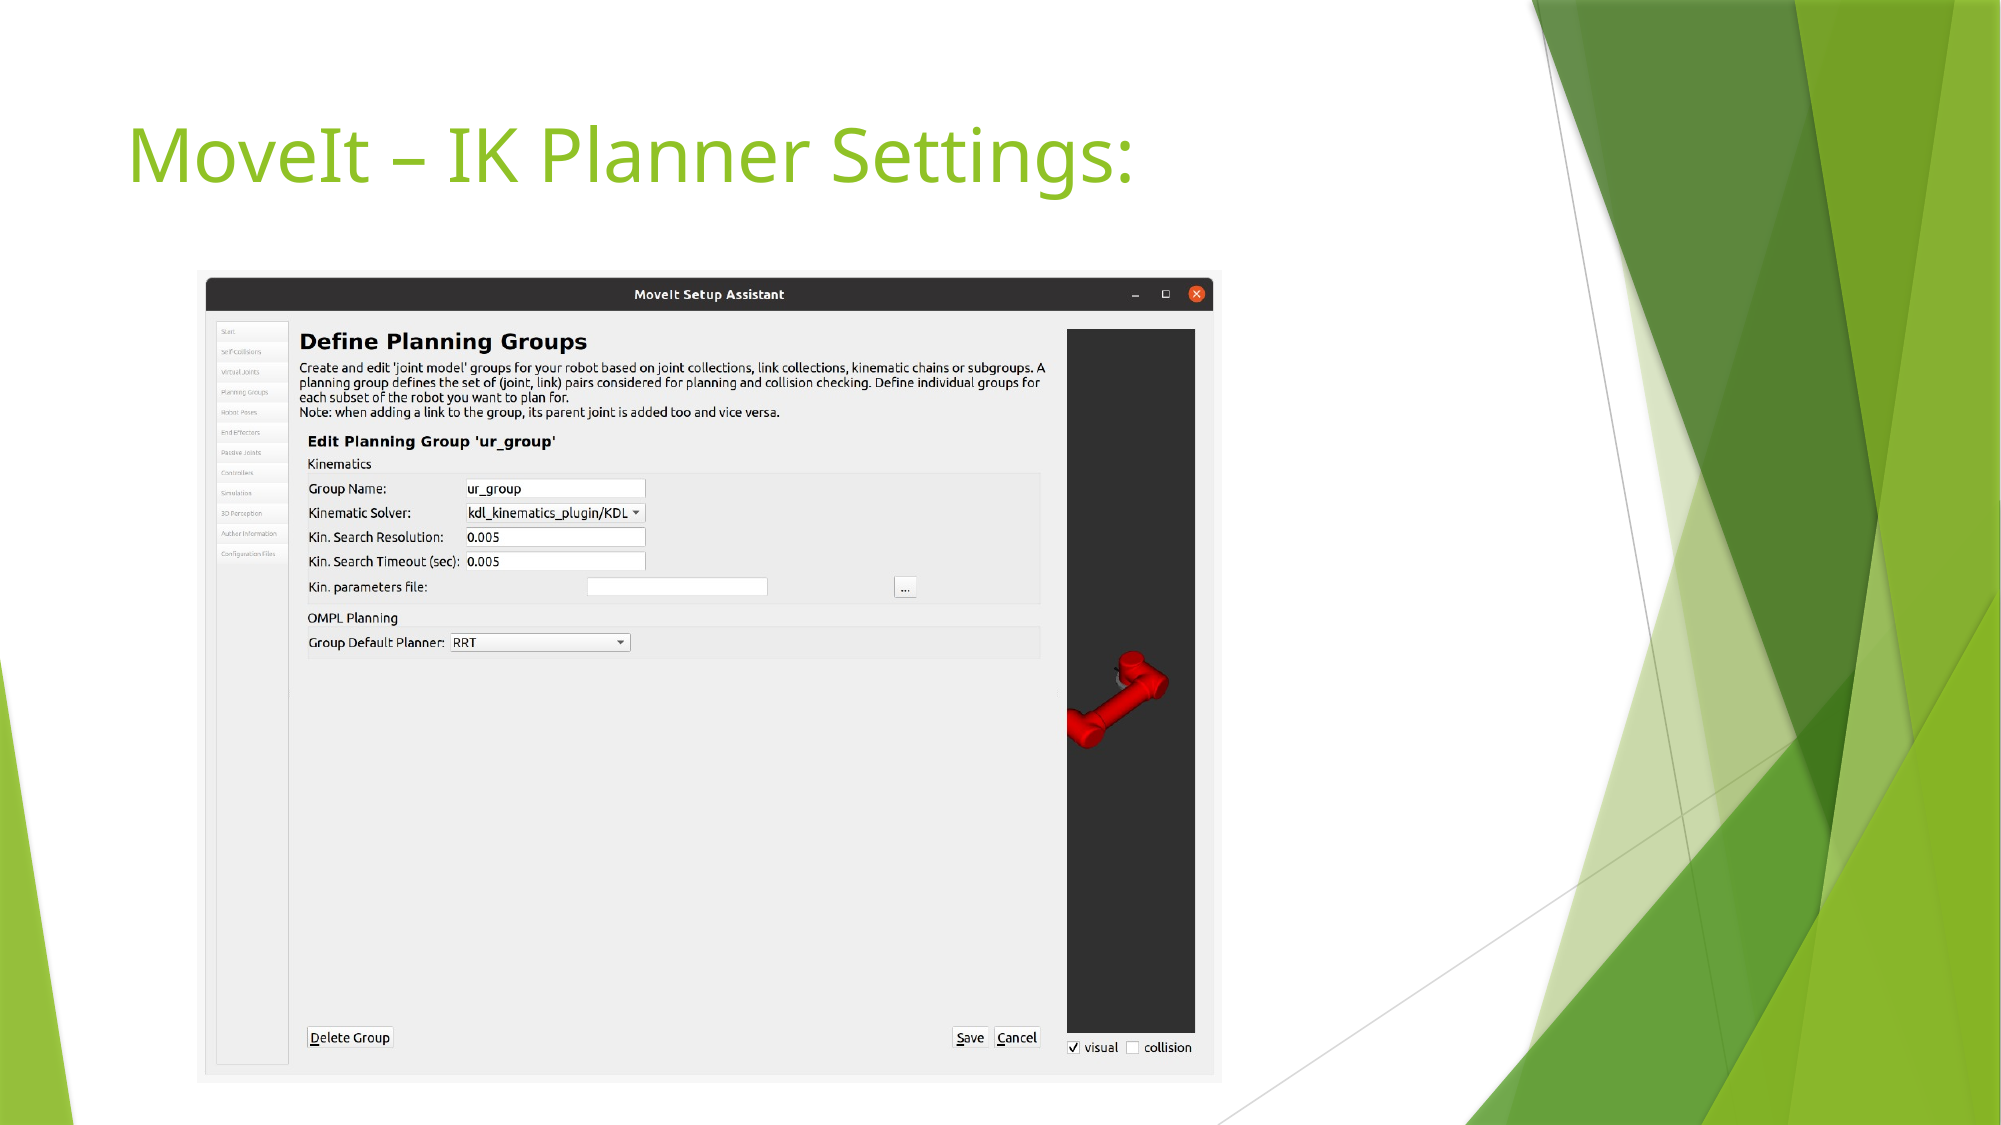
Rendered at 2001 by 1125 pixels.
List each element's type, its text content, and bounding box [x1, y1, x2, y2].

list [197, 269, 1222, 1084]
title MoveIt – IK Planner Settings: [111, 99, 1522, 317]
